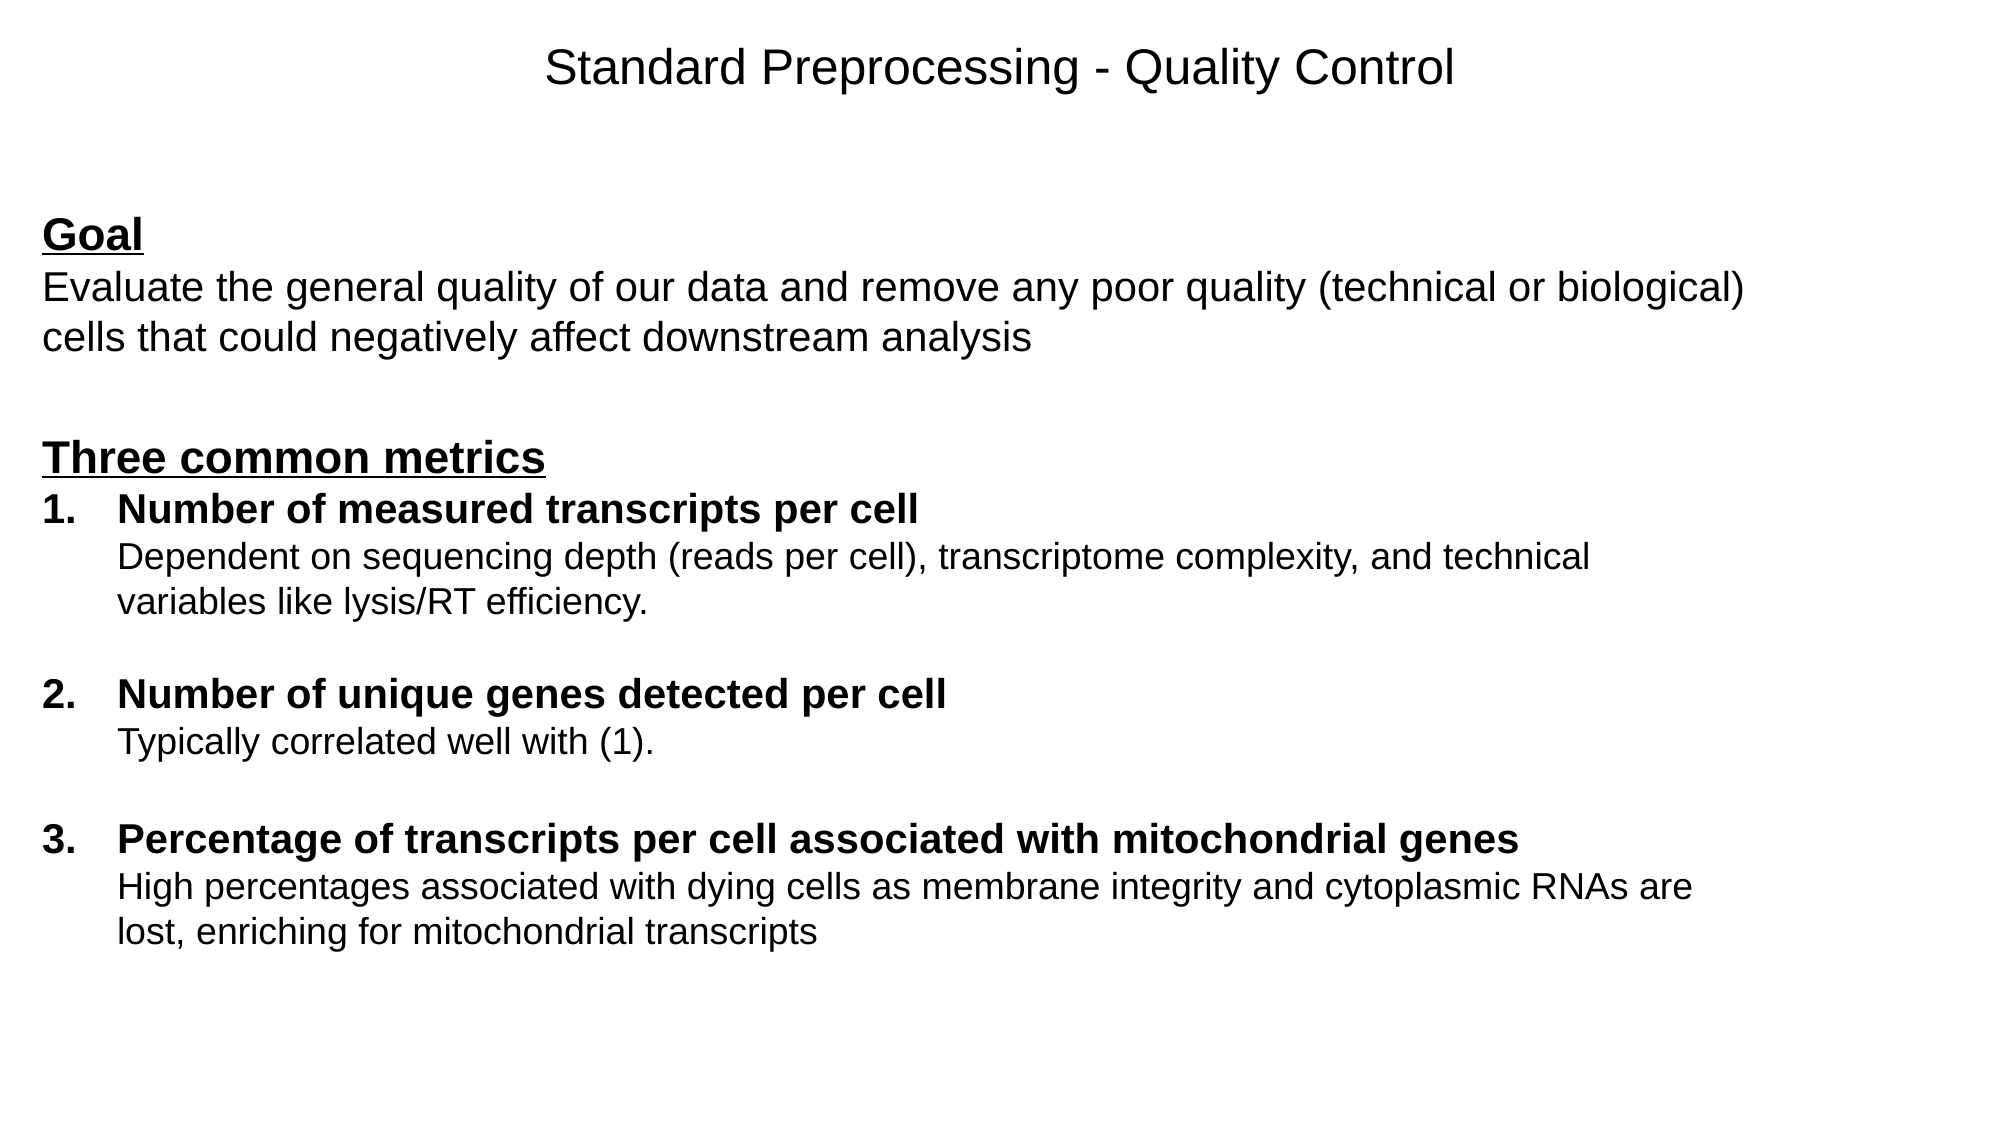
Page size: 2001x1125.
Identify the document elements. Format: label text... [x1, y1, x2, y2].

text_box Three common metrics Number of measured transcripts per cell Dependent on sequencing depth (reads per cell), transcriptome complexity, and technical variables like lysis/RT efficiency. Number of unique genes detected per cell Typically correlated well with (1). Percentage of transcripts per cell associated with mitochondrial genes High percentages associated with dying cells as membrane integrity and cytoplasmic RNAs are lost, enriching for mitochondrial transcripts [27, 419, 1764, 960]
text_box Goal Evaluate the general quality of our data and remove any poor quality (technical or biological) cells that could negatively affect downstream analysis [27, 196, 1764, 367]
text_box Standard Preprocessing - Quality Control [0, 27, 2000, 102]
